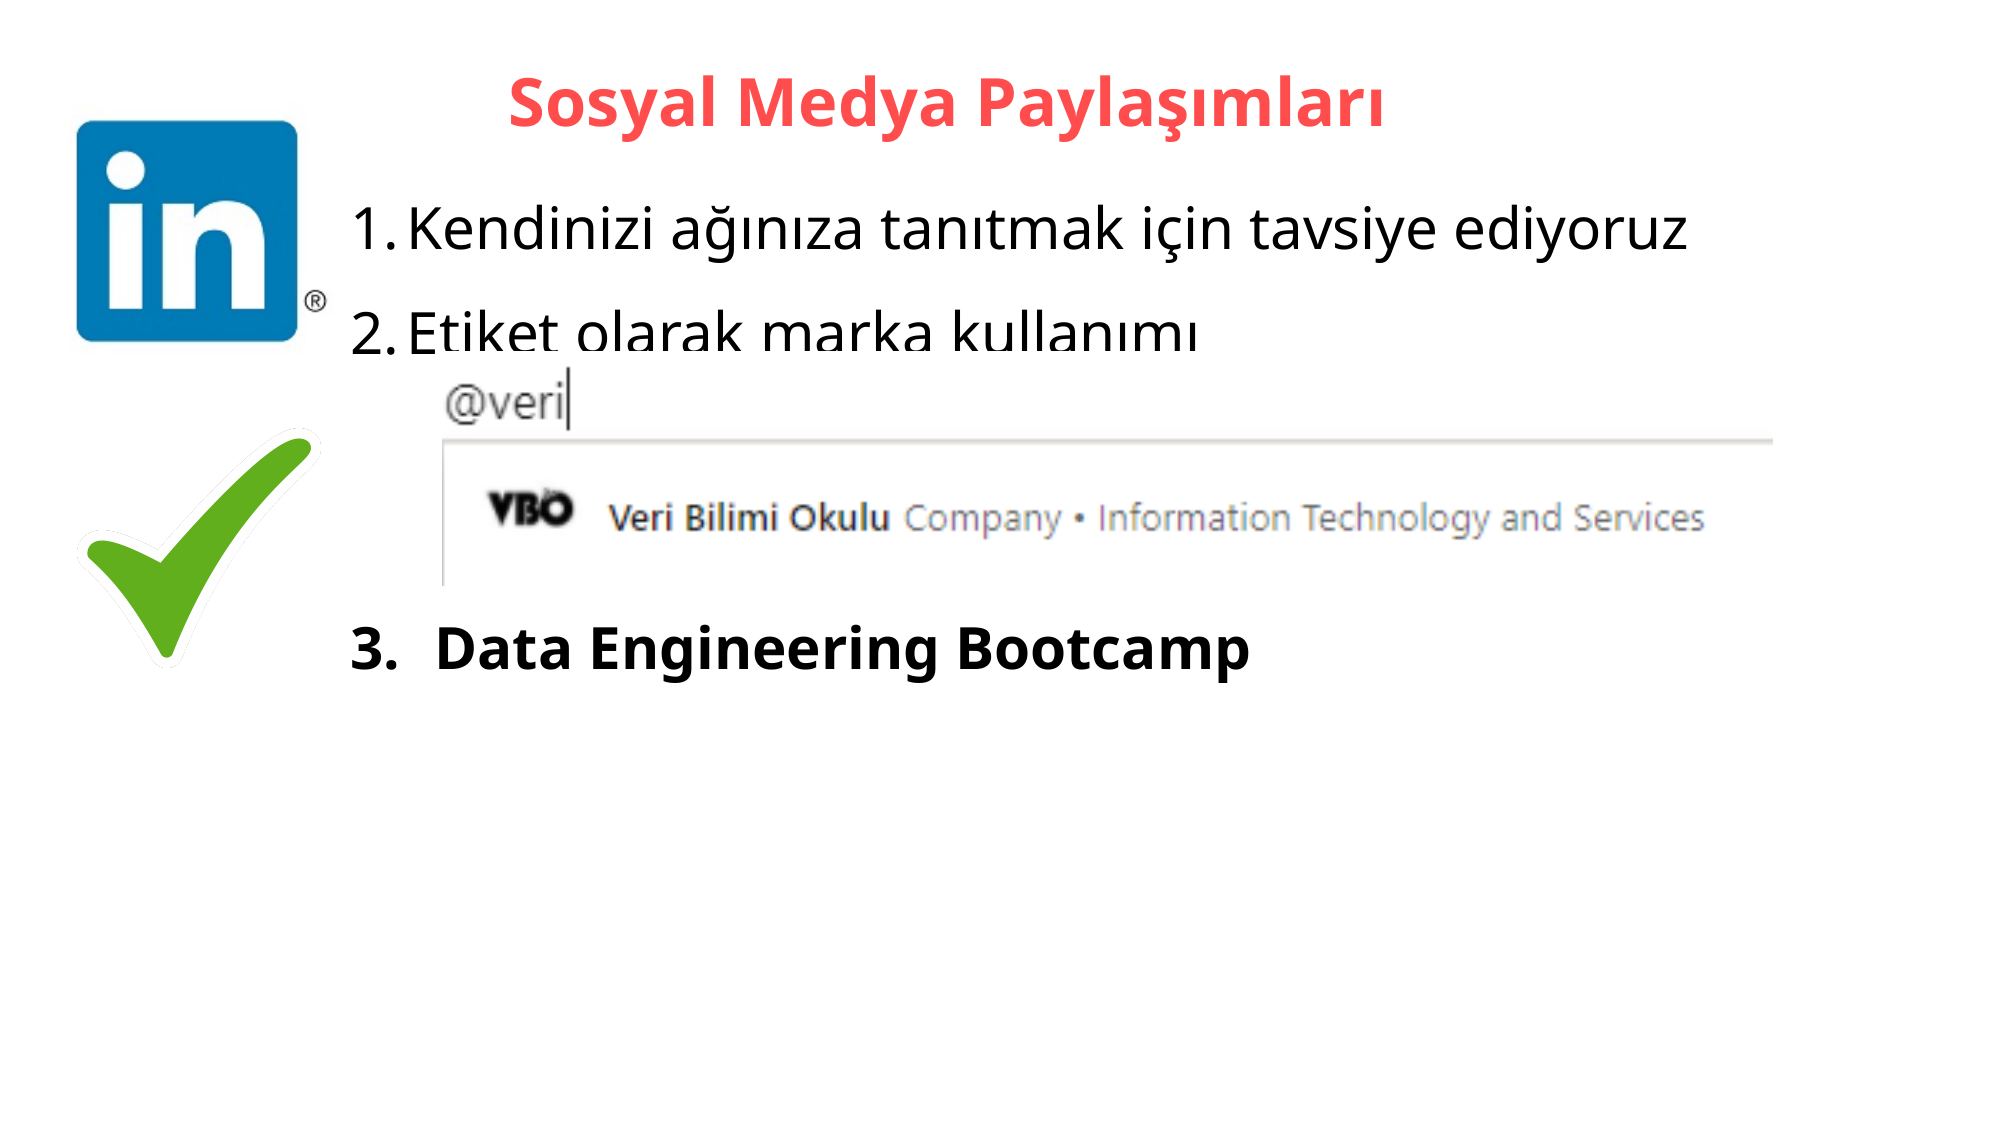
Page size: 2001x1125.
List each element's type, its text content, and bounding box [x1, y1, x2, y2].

picture [68, 102, 346, 361]
picture [442, 351, 1773, 586]
picture [77, 428, 321, 668]
text_box Kendinizi ağınıza tanıtmak için tavsiye ediyoruz Etiket olarak marka kullanımı Data Engineering Bootcamp [335, 148, 1910, 794]
title Sosyal Medya Paylaşımları [399, 47, 1497, 148]
